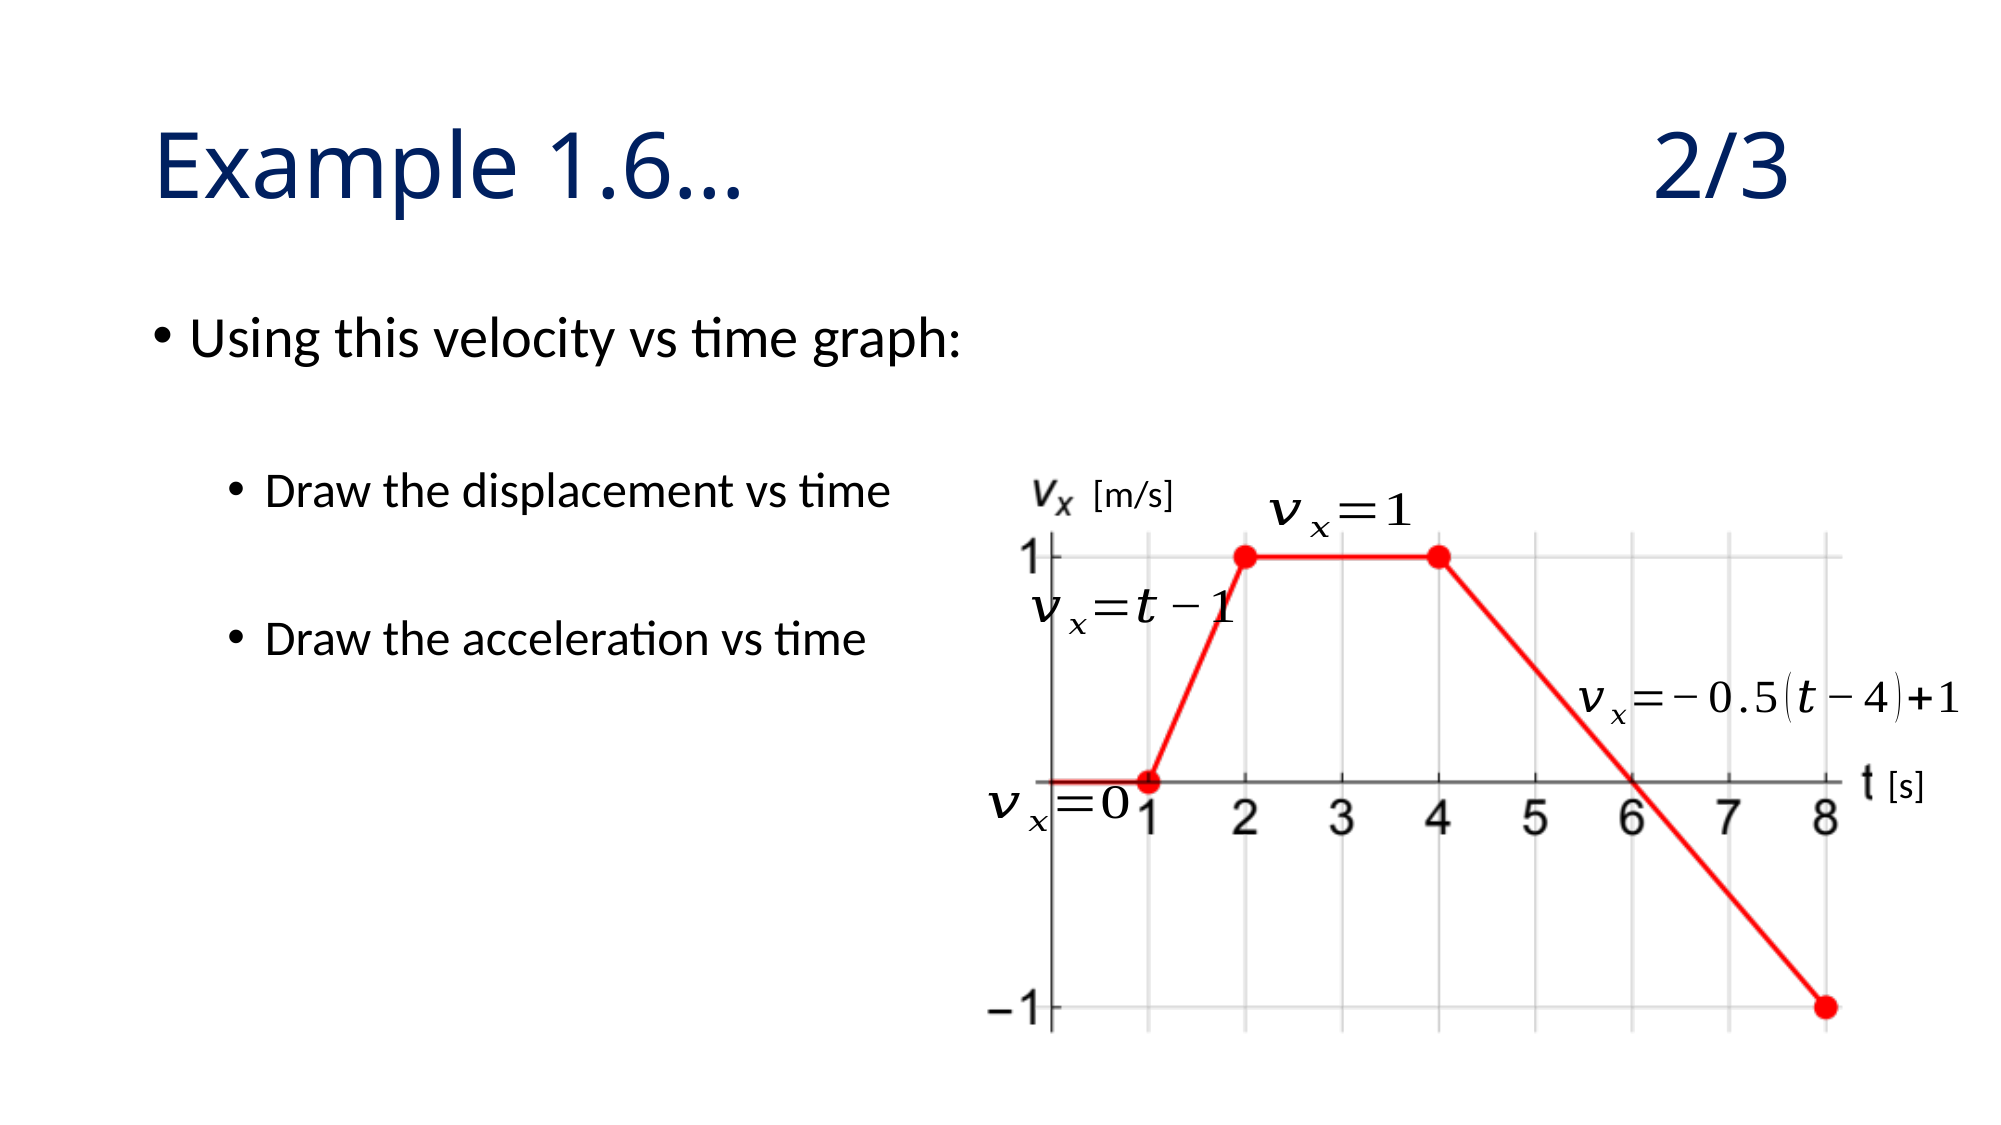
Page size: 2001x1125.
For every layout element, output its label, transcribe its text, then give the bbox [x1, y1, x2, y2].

picture [986, 462, 1873, 1034]
list Using this velocity vs time graph: Draw the displacement vs time Draw the acceleration vs time [137, 299, 1000, 1014]
text_box [s] [1873, 753, 1941, 814]
title Example 1.6… 2/3 [137, 59, 1863, 278]
